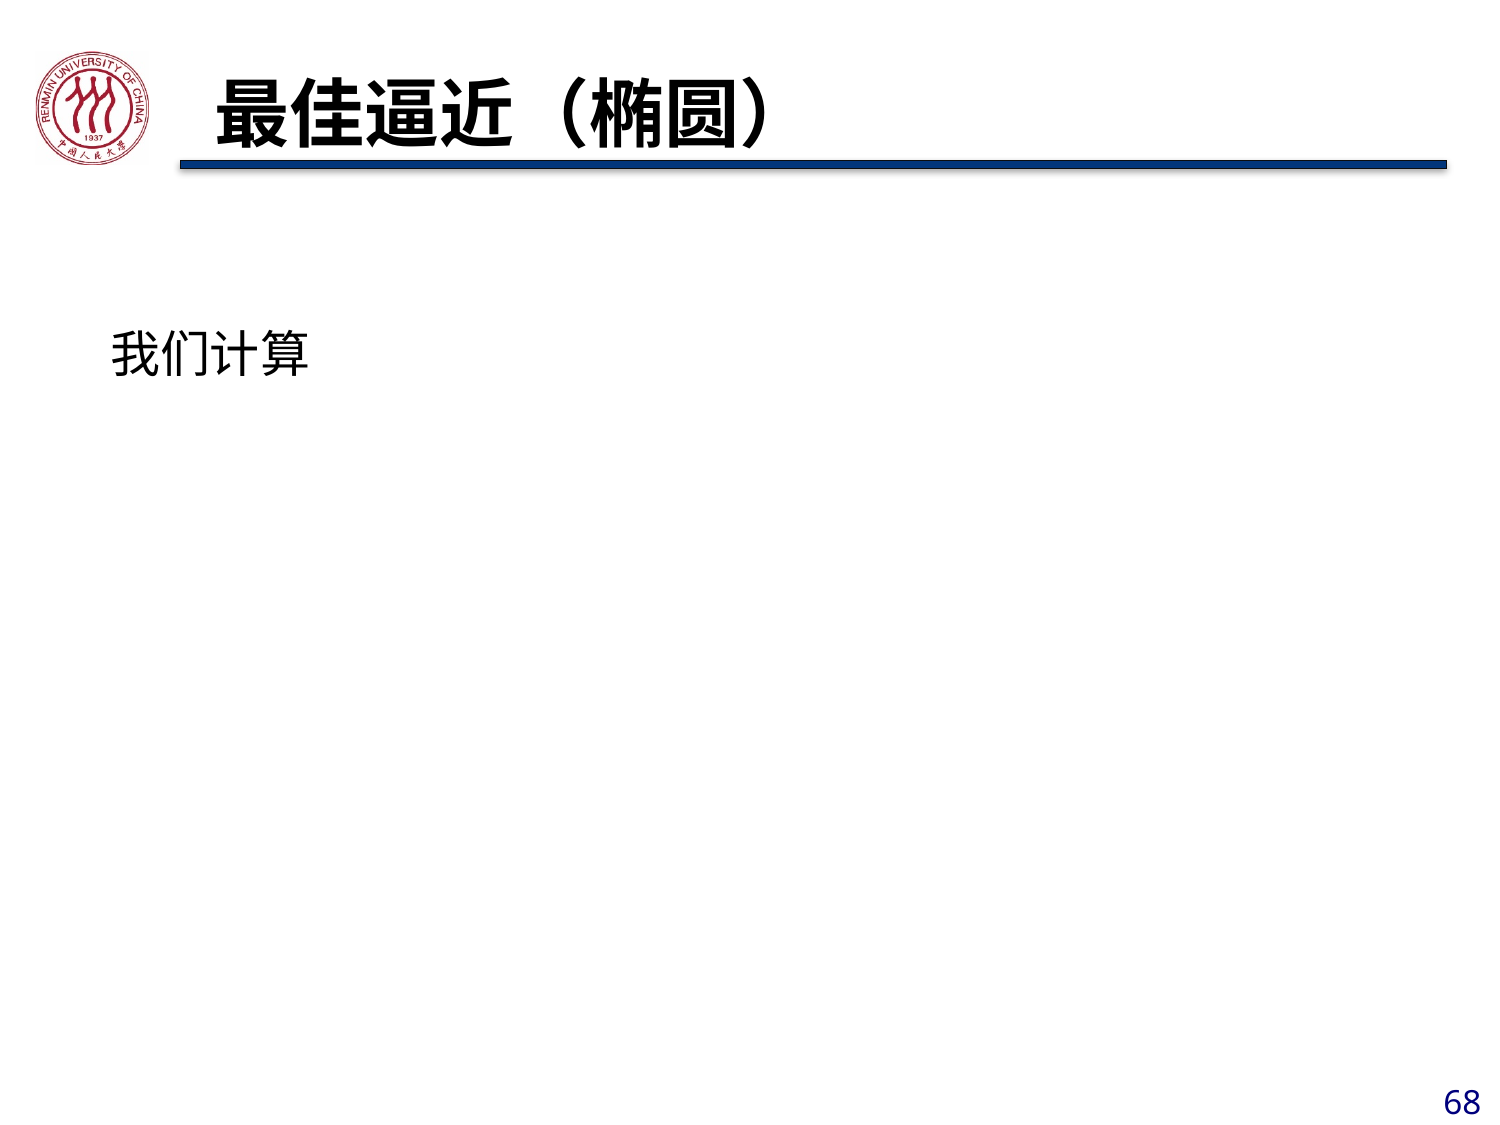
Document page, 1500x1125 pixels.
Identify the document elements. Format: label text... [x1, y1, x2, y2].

picture [35, 51, 149, 165]
title 最佳逼近（椭圆） [198, 18, 1407, 205]
